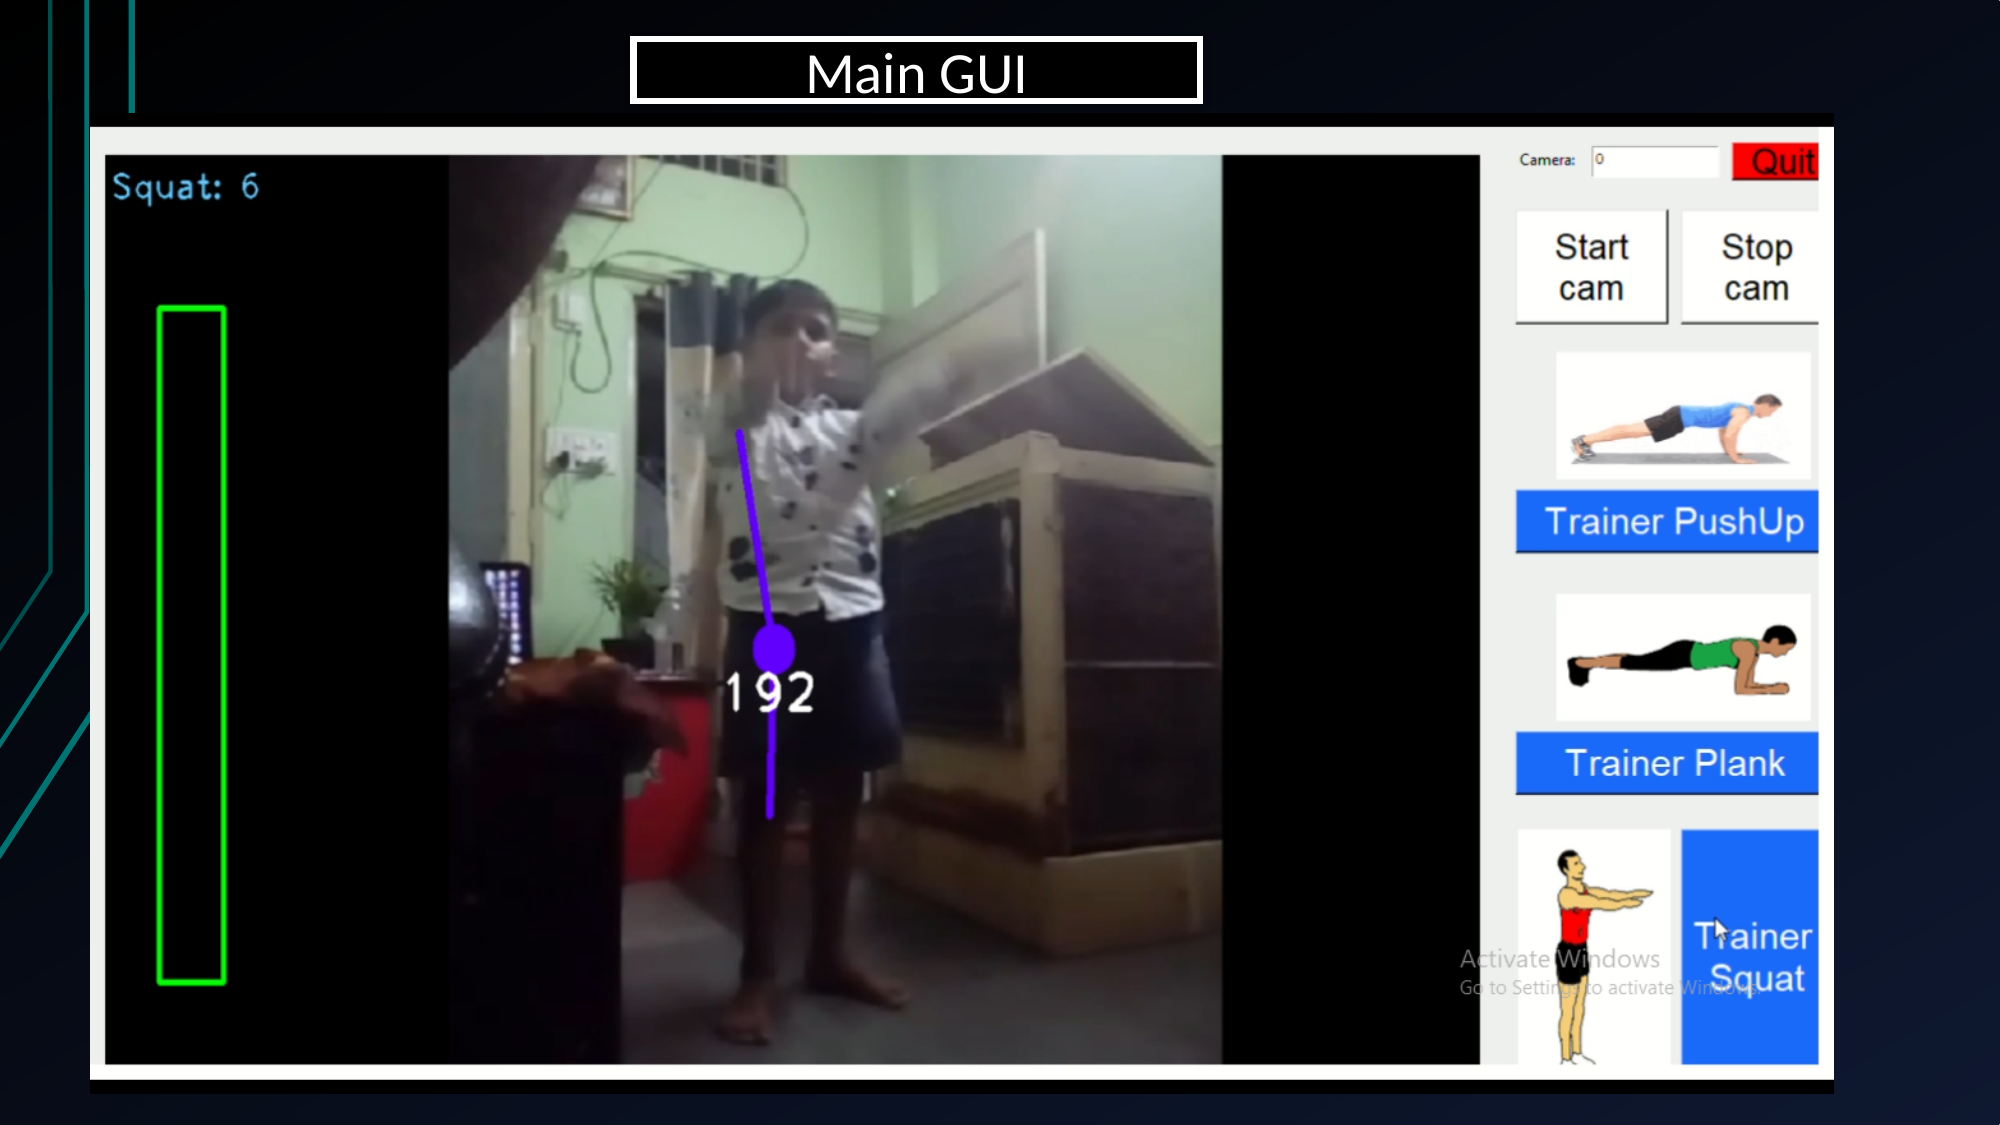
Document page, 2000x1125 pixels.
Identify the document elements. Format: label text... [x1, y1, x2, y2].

picture [89, 113, 1835, 1095]
text_box Main GUI [630, 36, 1203, 104]
